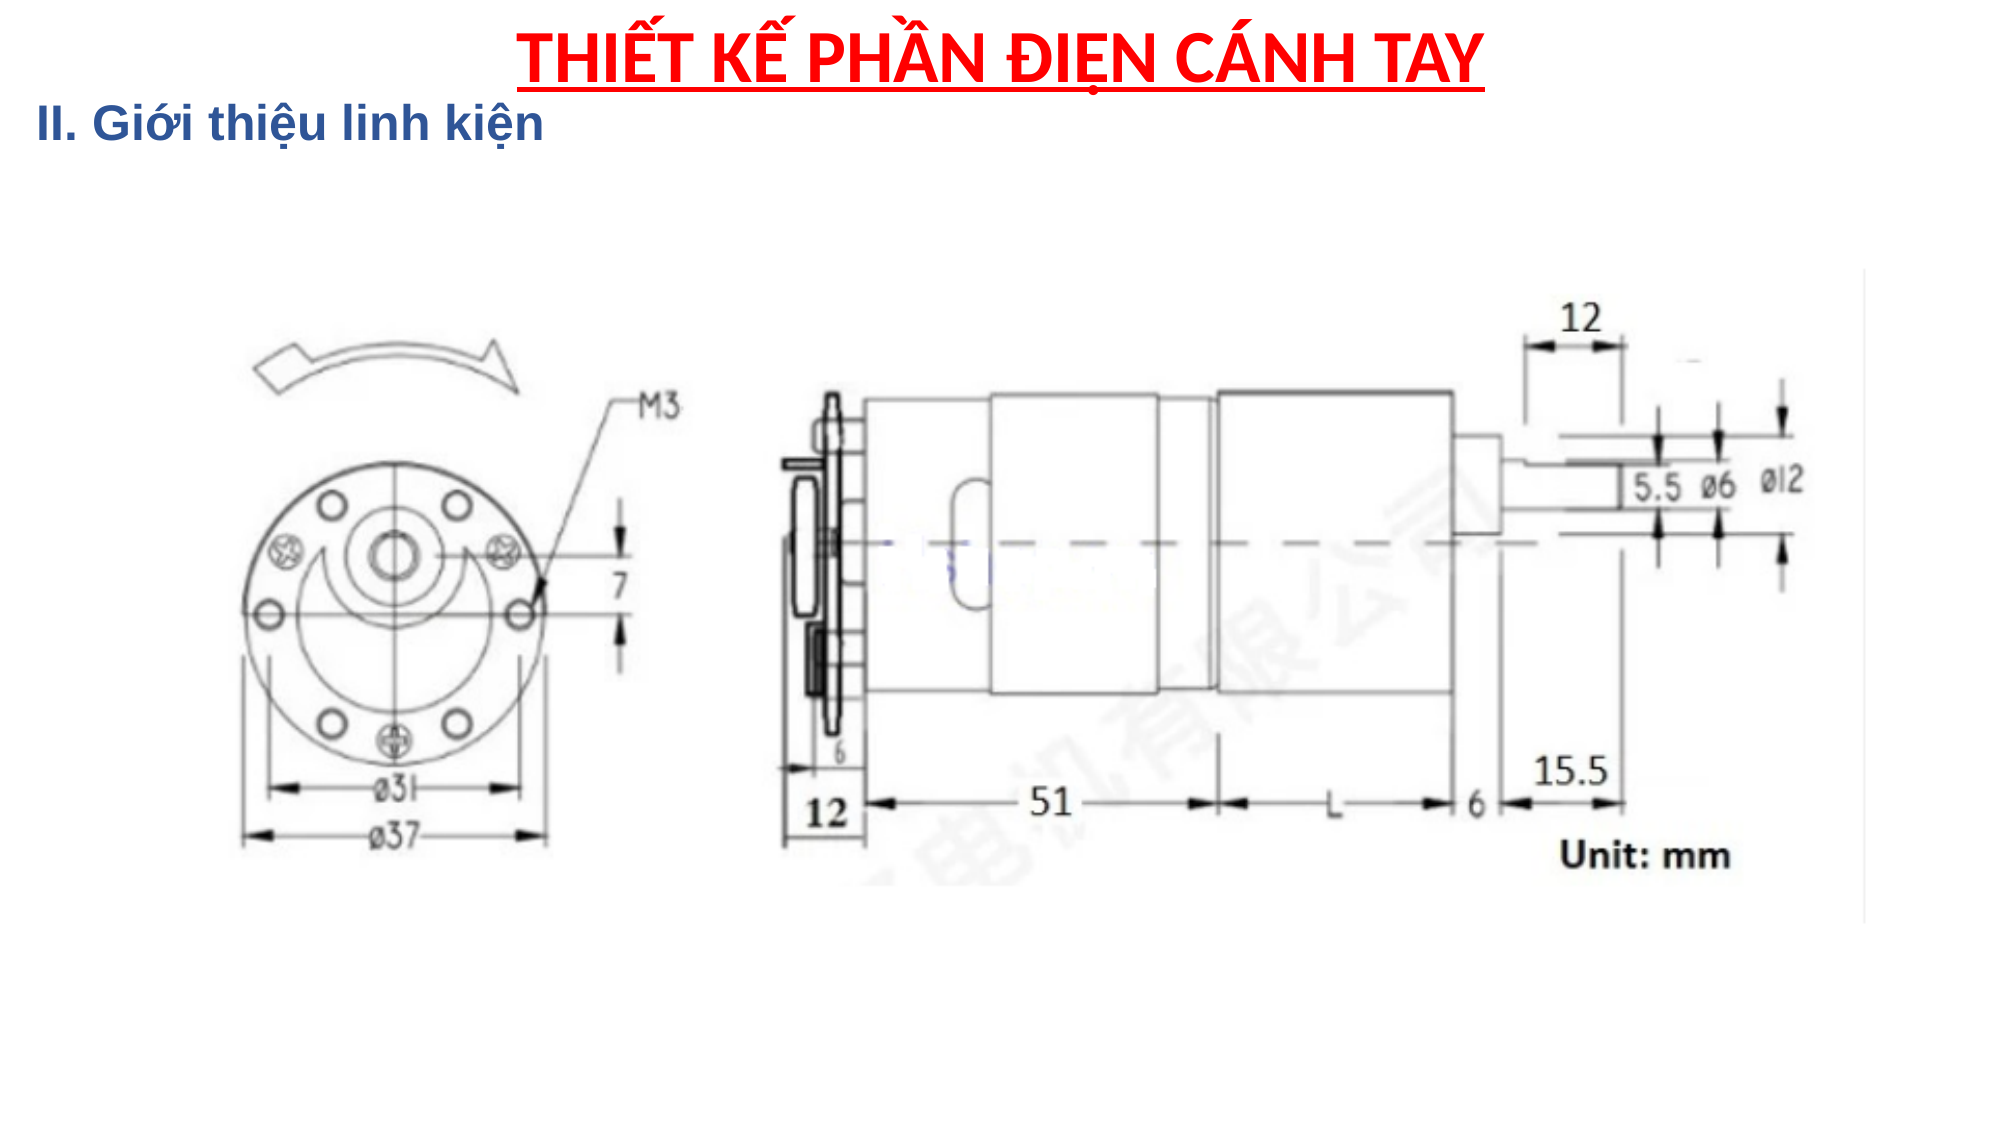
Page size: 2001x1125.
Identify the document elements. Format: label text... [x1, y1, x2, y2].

text_box II. Giới thiệu linh kiện [21, 83, 1354, 204]
text_box THIẾT KẾ PHẦN ĐIỆN CÁNH TAY [233, 0, 1769, 105]
picture [174, 259, 1868, 928]
